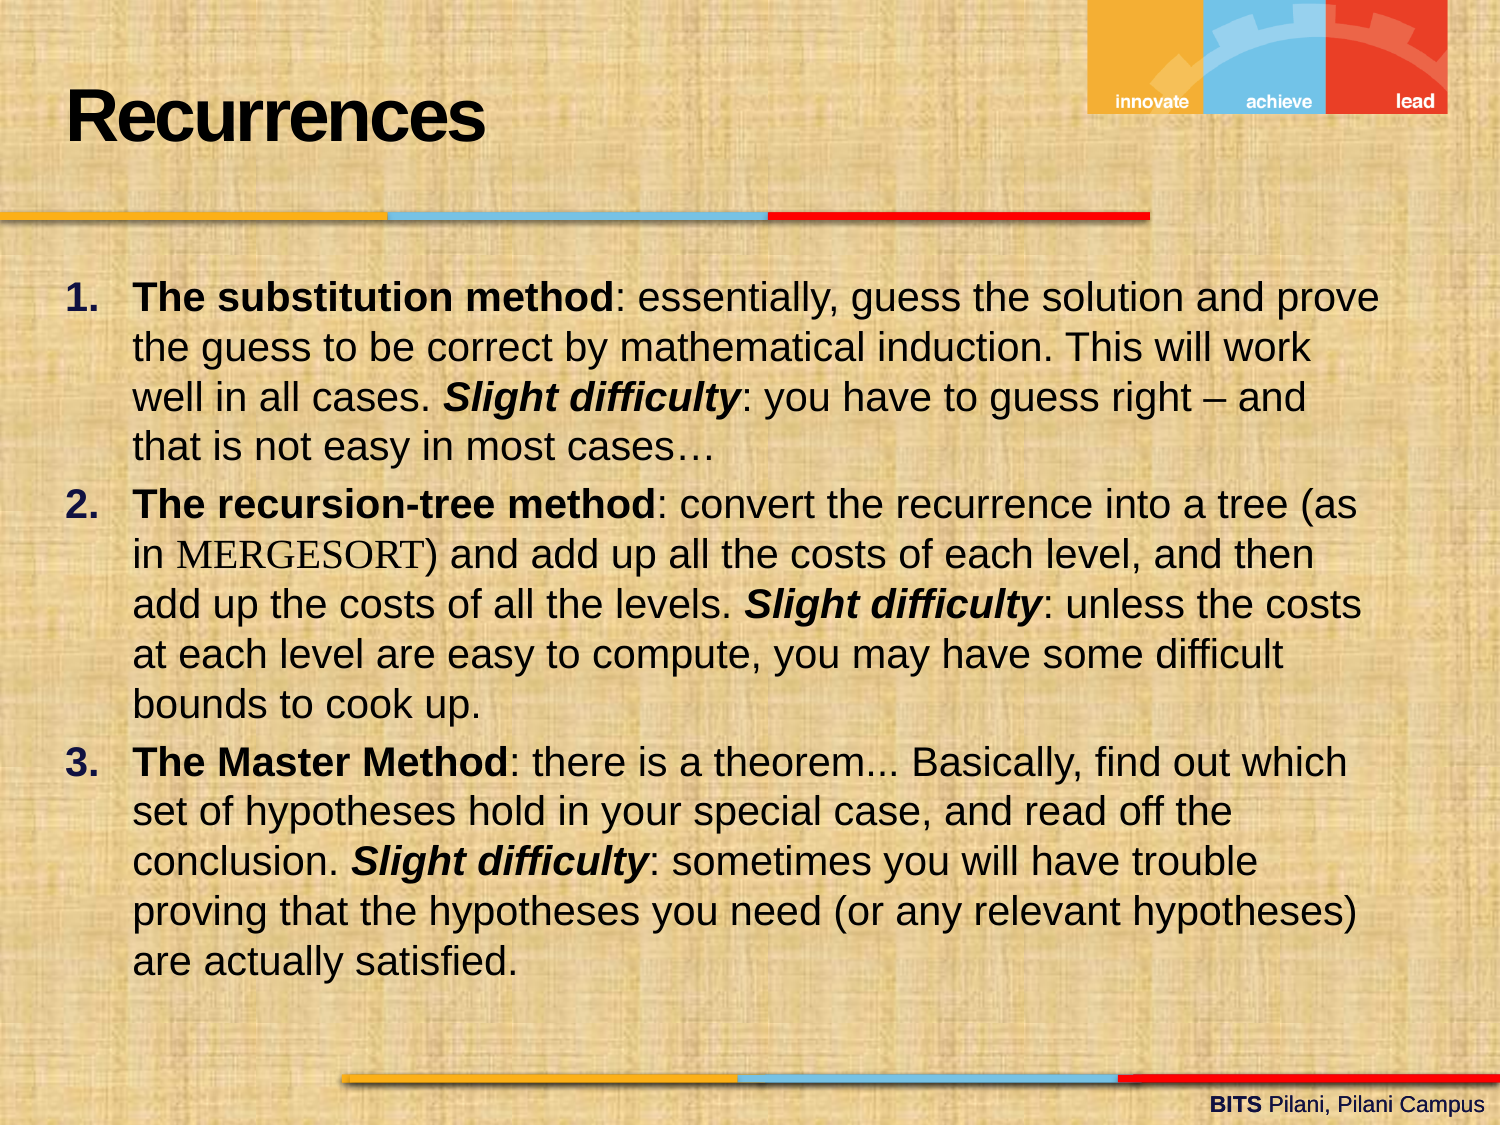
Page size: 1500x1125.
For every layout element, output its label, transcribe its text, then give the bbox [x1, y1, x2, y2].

list Recurrences [50, 24, 1088, 213]
picture [0, 0, 1500, 1125]
list The substitution method: essentially, guess the solution and prove the guess to be correct by mathematical induction. This will work well in all cases. Slight difficulty: you have to guess right – and that is not easy in most cases… The recursion-tree method: convert the recurrence into a tree (as in MERGESORT) and add up all the costs of each level, and then add up the costs of all the levels. Slight difficulty: unless the costs at each level are easy to compute, you may have some difficult bounds to cook up. The Master Method: there is a theorem... Basically, find out which set of hypotheses hold in your special case, and read off the conclusion. Slight difficulty: sometimes you will have trouble proving that the hypotheses you need (or any relevant hypotheses) are actually satisfied. [50, 262, 1400, 1005]
